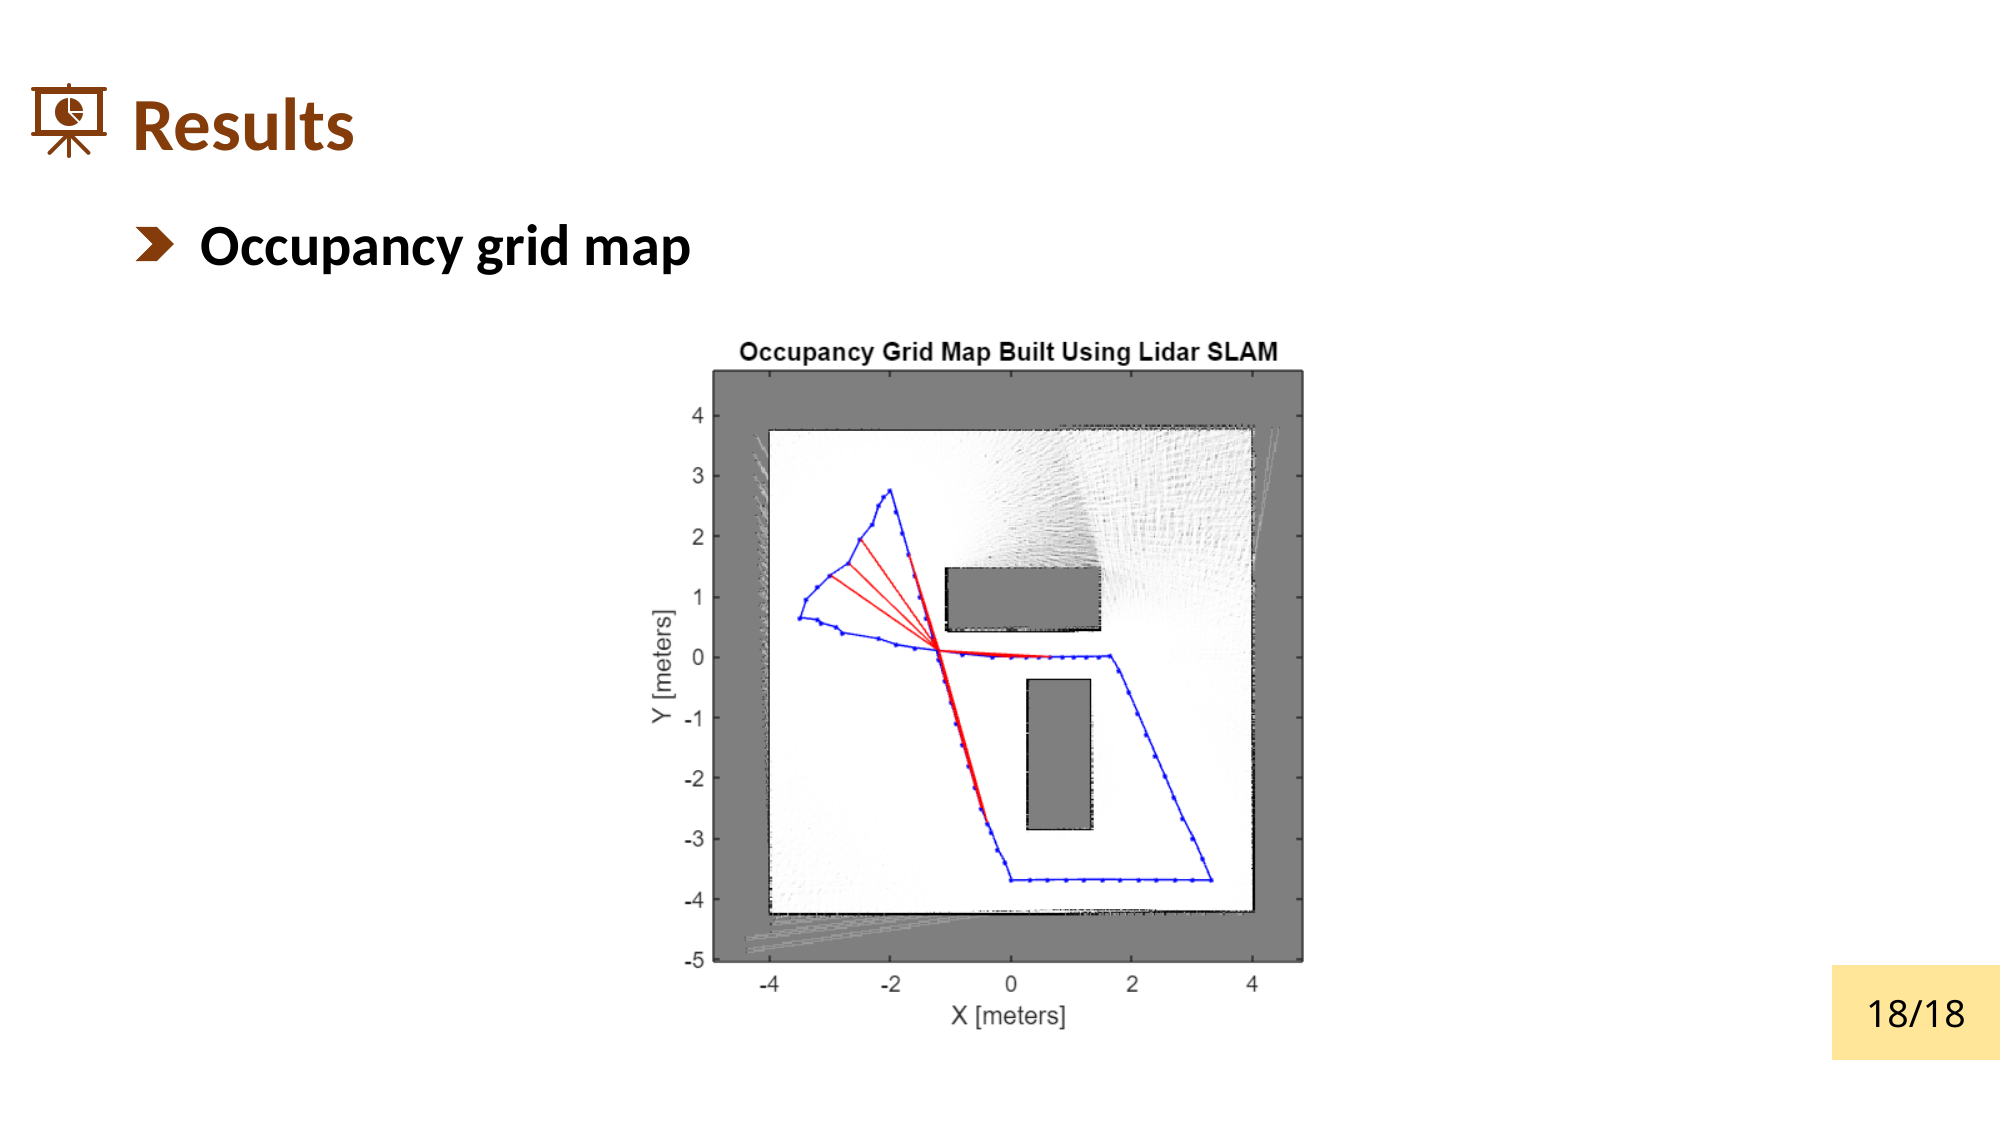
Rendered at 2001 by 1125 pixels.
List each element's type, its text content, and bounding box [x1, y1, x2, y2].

text_box 18/18 [1851, 982, 1981, 1042]
text_box Occupancy grid map [185, 199, 1833, 285]
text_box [21, 68, 373, 175]
picture [636, 327, 1364, 1042]
text_box [133, 225, 176, 263]
text_box [1831, 964, 2000, 1061]
